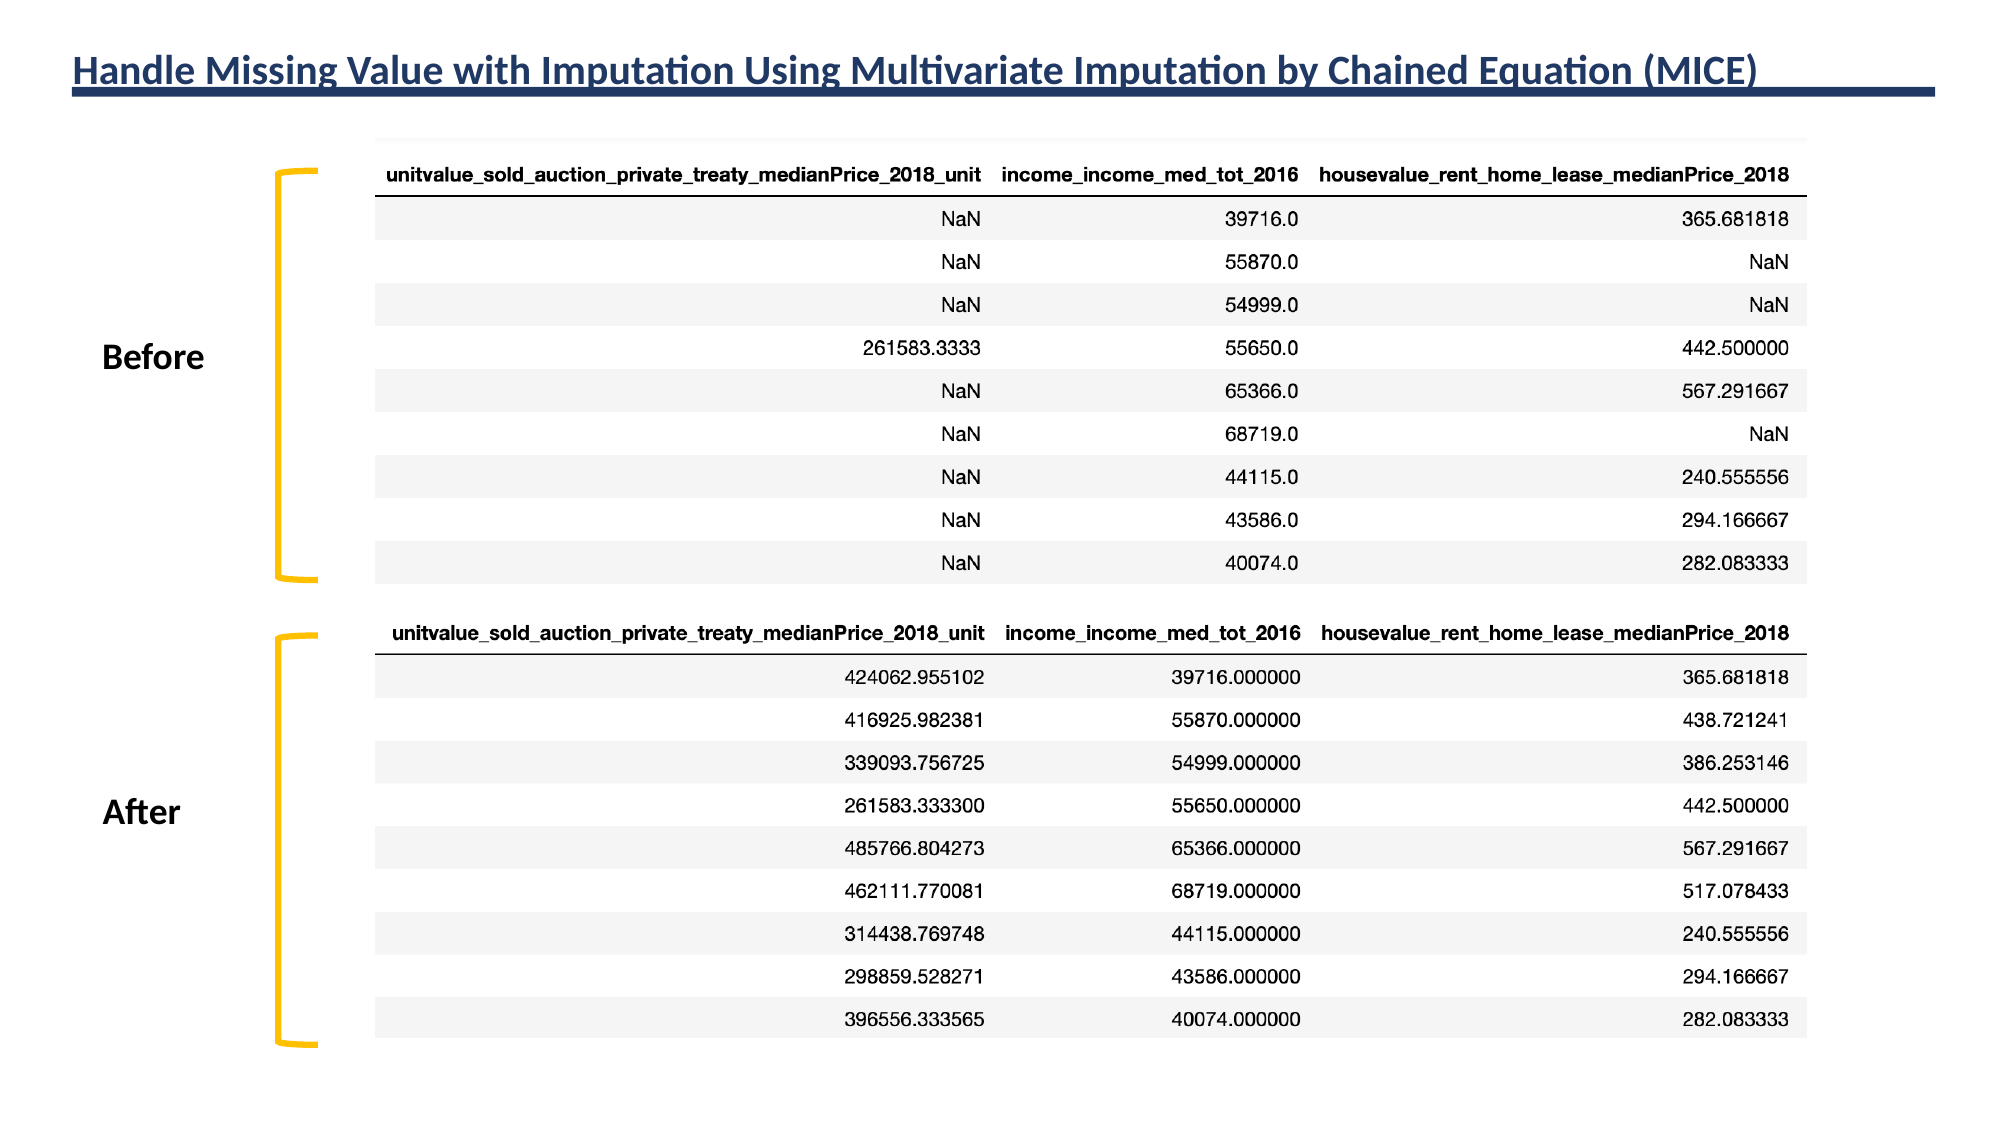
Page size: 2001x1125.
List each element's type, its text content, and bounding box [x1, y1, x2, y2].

text_box [71, 86, 1936, 98]
picture [375, 138, 1807, 585]
text_box Before [87, 324, 221, 384]
picture [375, 612, 1807, 1038]
text_box After [87, 779, 197, 840]
text_box [277, 170, 318, 581]
text_box Handle Missing Value with Imputation Using Multivariate Imputation by Chained Equation (MICE) [57, 35, 1986, 87]
text_box [277, 634, 318, 1046]
